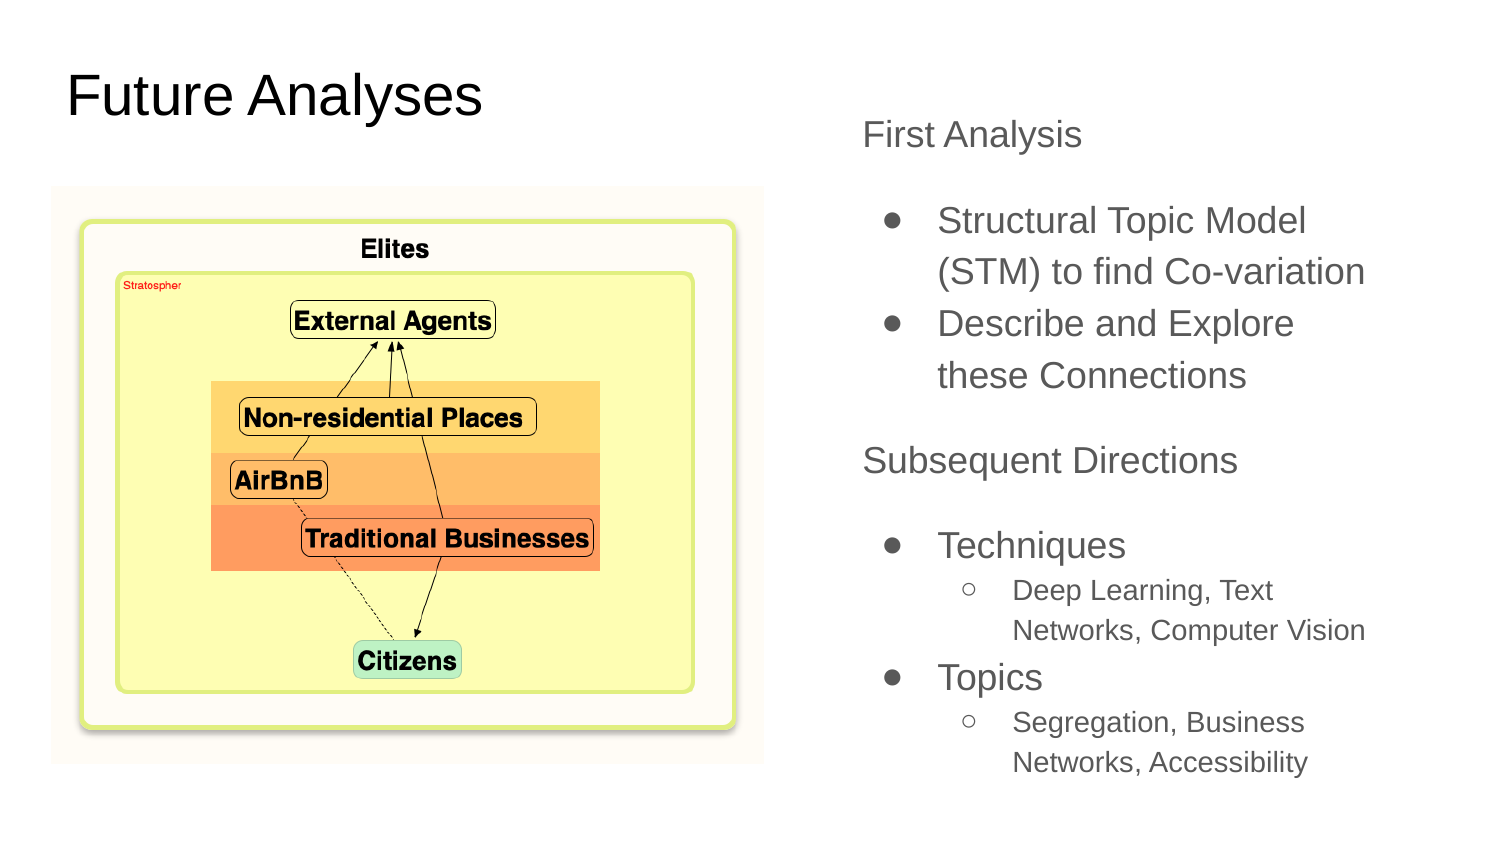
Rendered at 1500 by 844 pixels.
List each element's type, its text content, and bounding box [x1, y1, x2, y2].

picture [50, 186, 764, 765]
title Future Analyses [51, 42, 1449, 137]
list First Analysis Structural Topic Model (STM) to find Co-variation Describe and Explore these Connections Subsequent Directions Techniques Deep Learning, Text Networks, Computer Vision Topics Segregation, Business Networks, Accessibility [847, 88, 1407, 595]
